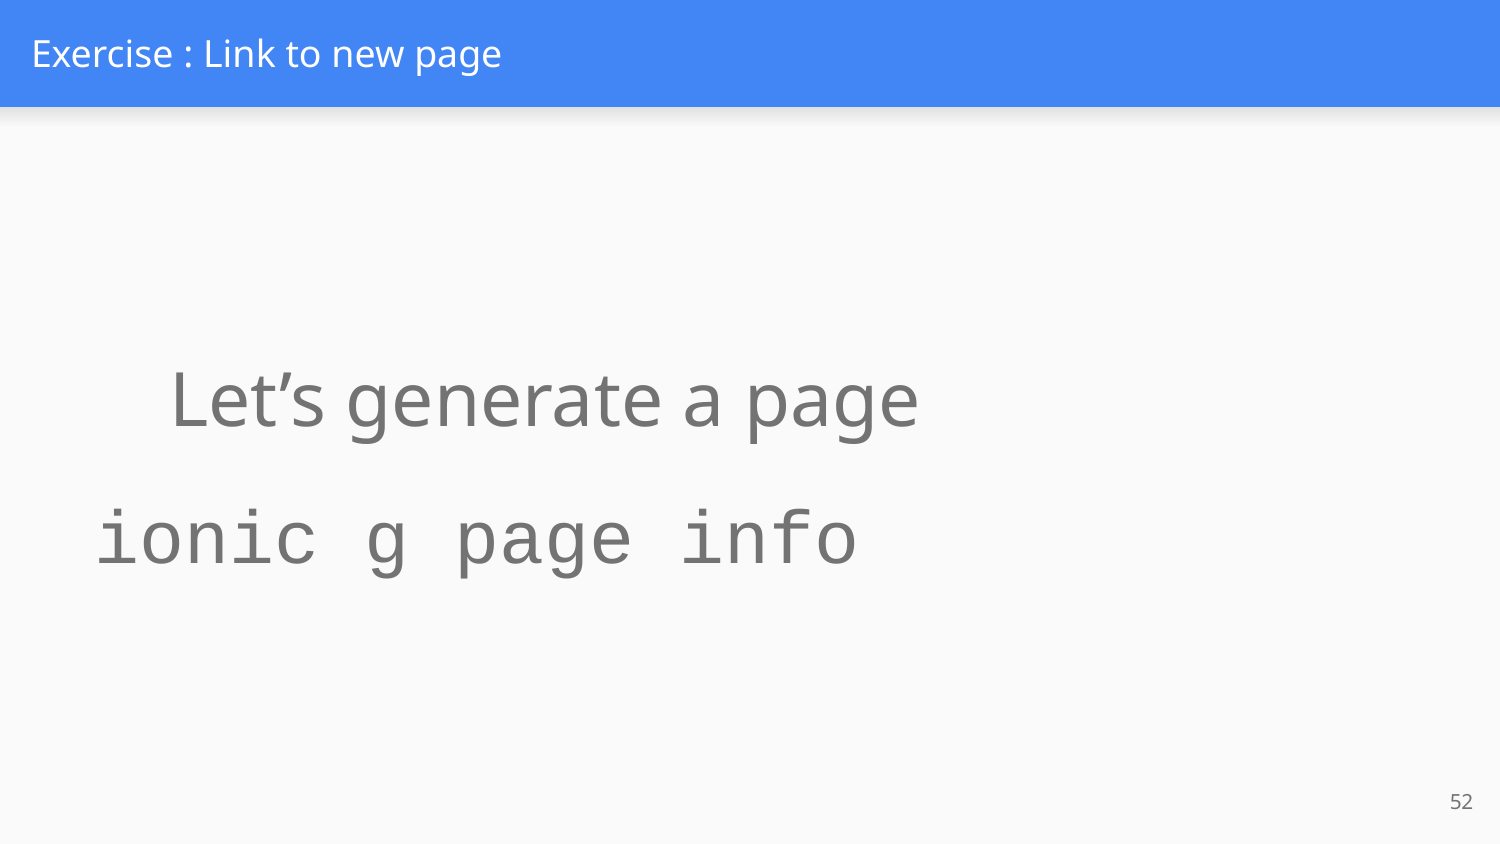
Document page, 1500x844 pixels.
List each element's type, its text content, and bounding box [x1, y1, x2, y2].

title Exercise : Link to new page [16, 2, 1464, 102]
slide_number 52 [1398, 770, 1489, 835]
list Let’s generate a page ionic g page info [79, 199, 1421, 645]
